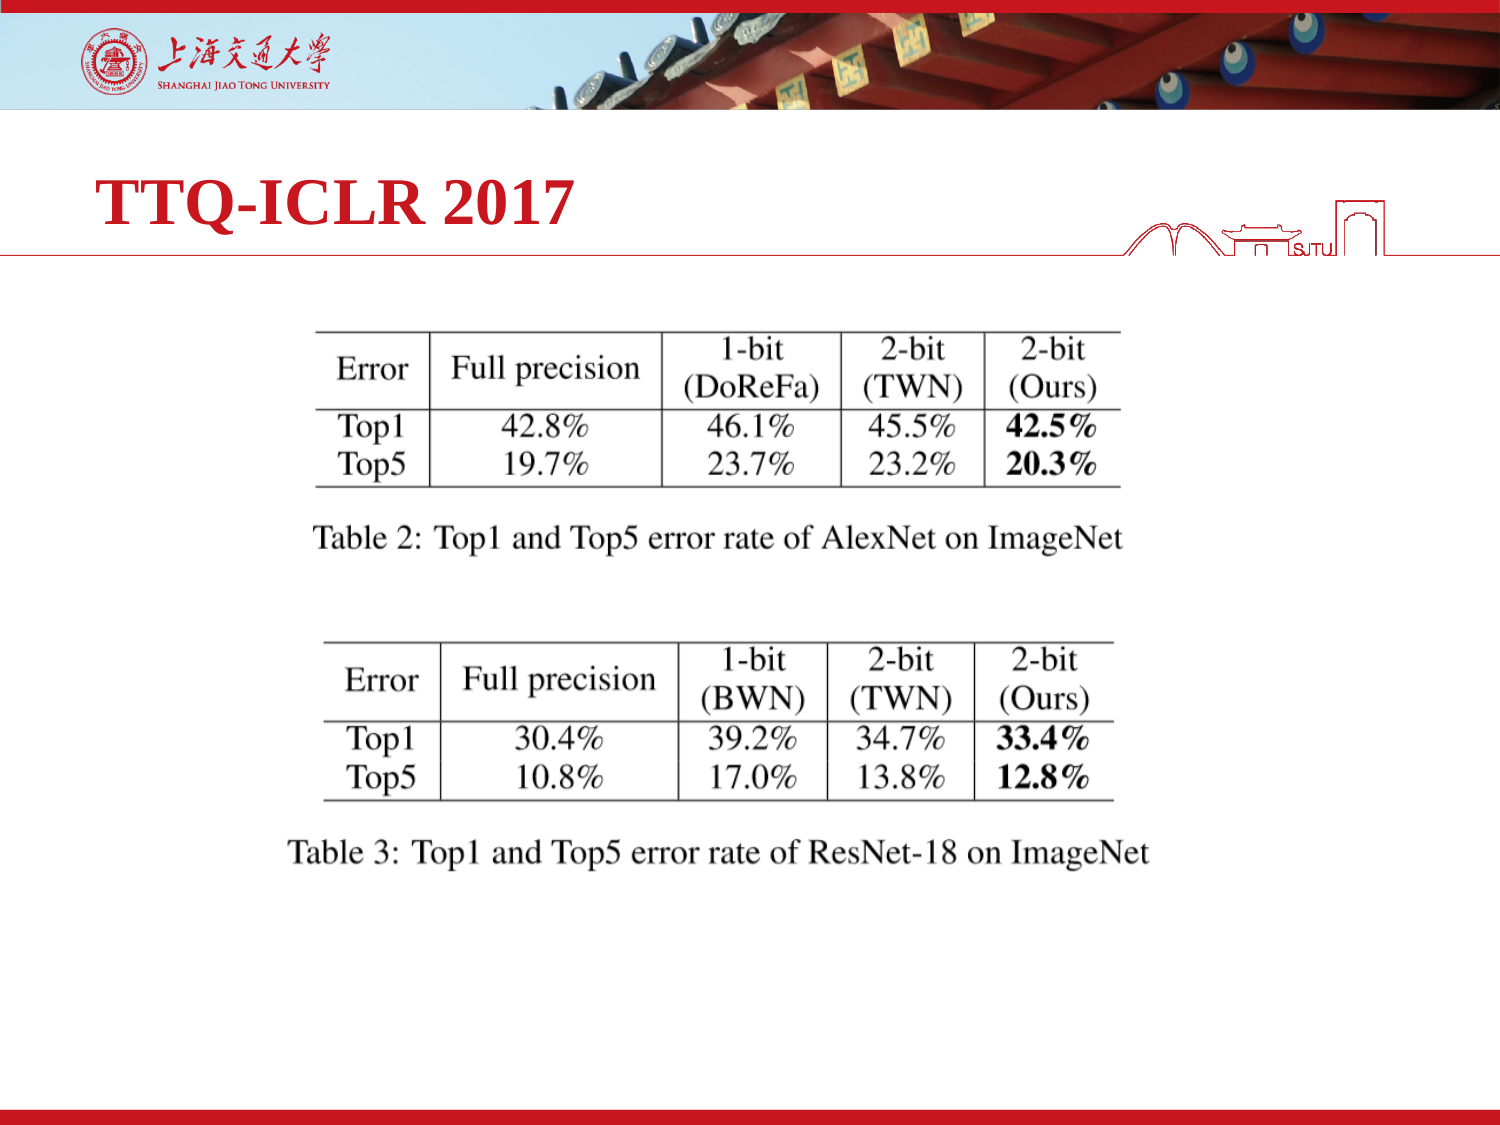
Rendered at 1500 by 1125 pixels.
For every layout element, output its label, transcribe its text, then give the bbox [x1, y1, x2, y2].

picture [288, 303, 1144, 572]
picture [0, 200, 1500, 256]
picture [0, 0, 1500, 110]
picture [252, 621, 1181, 905]
title TTQ-ICLR 2017 [81, 159, 1455, 254]
